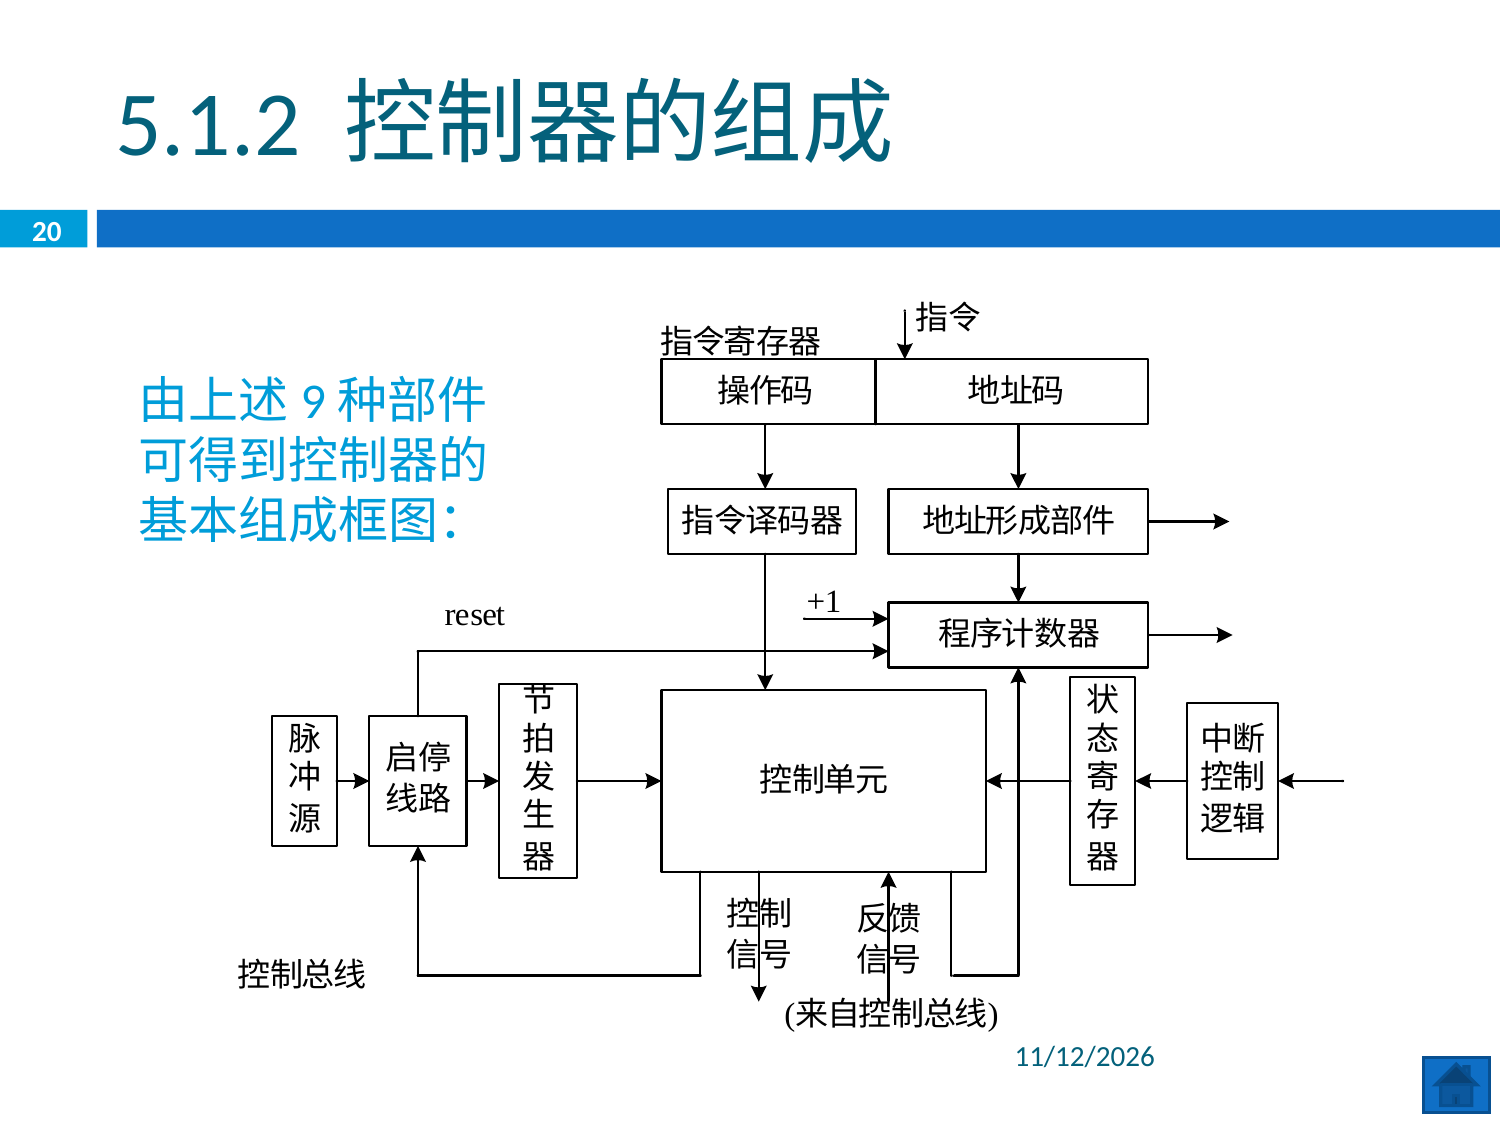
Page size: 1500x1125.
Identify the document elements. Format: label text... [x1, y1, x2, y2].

title 5.1.2 控制器的组成 [100, 37, 1438, 200]
text_box 由上述9种部件可得到控制器的基本组成框图： [123, 361, 218, 557]
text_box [218, 267, 1377, 1035]
text_box 2020/6/29 [999, 1024, 1438, 1085]
text_box 20 [0, 187, 94, 272]
text_box [1423, 1057, 1490, 1113]
